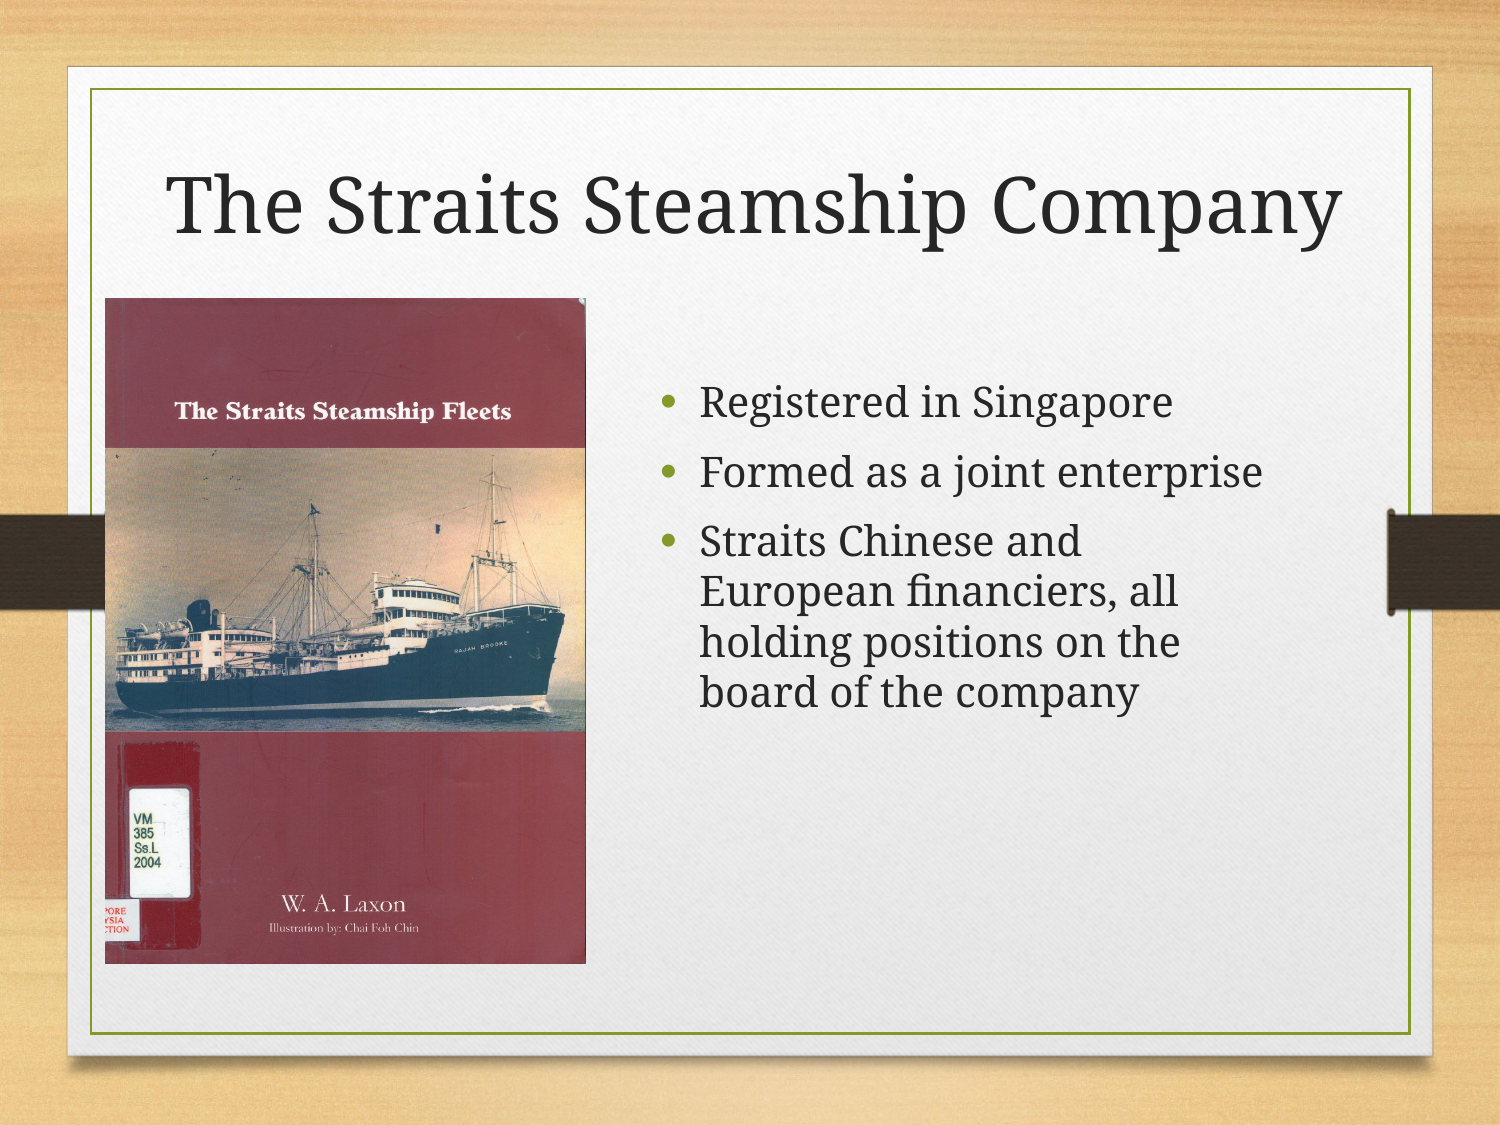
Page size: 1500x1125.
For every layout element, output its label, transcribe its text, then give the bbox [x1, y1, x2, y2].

list Registered in Singapore Formed as a joint enterprise Straits Chinese and European financiers, all holding positions on the board of the company [645, 368, 1284, 770]
title The Straits Steamship Company [128, 106, 1381, 299]
picture [0, 0, 1500, 1125]
